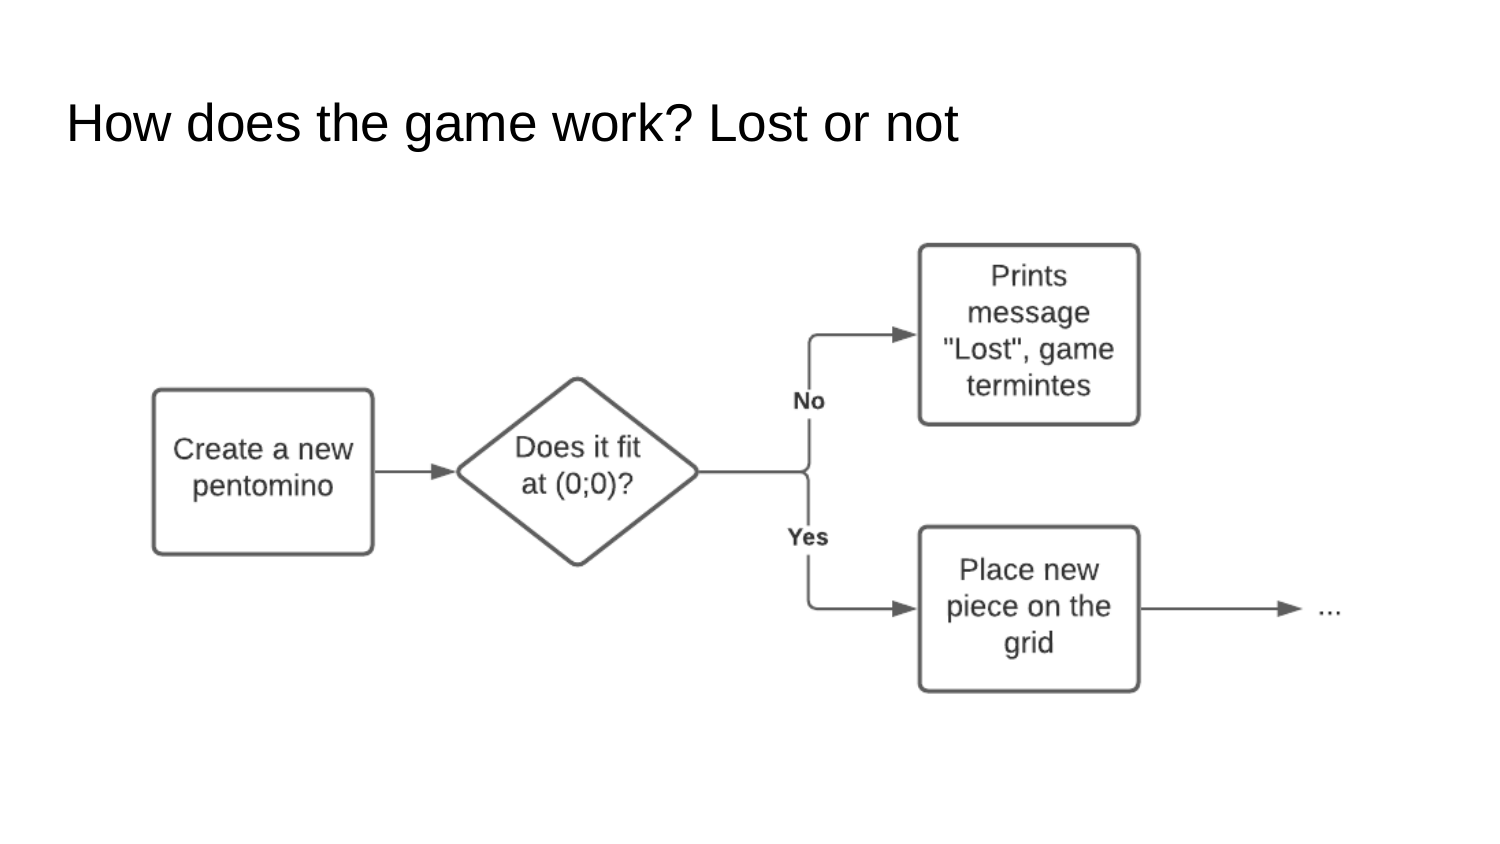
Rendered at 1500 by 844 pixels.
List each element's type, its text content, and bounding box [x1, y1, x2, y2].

title How does the game work? Lost or not [51, 72, 1449, 167]
picture [98, 191, 1500, 747]
